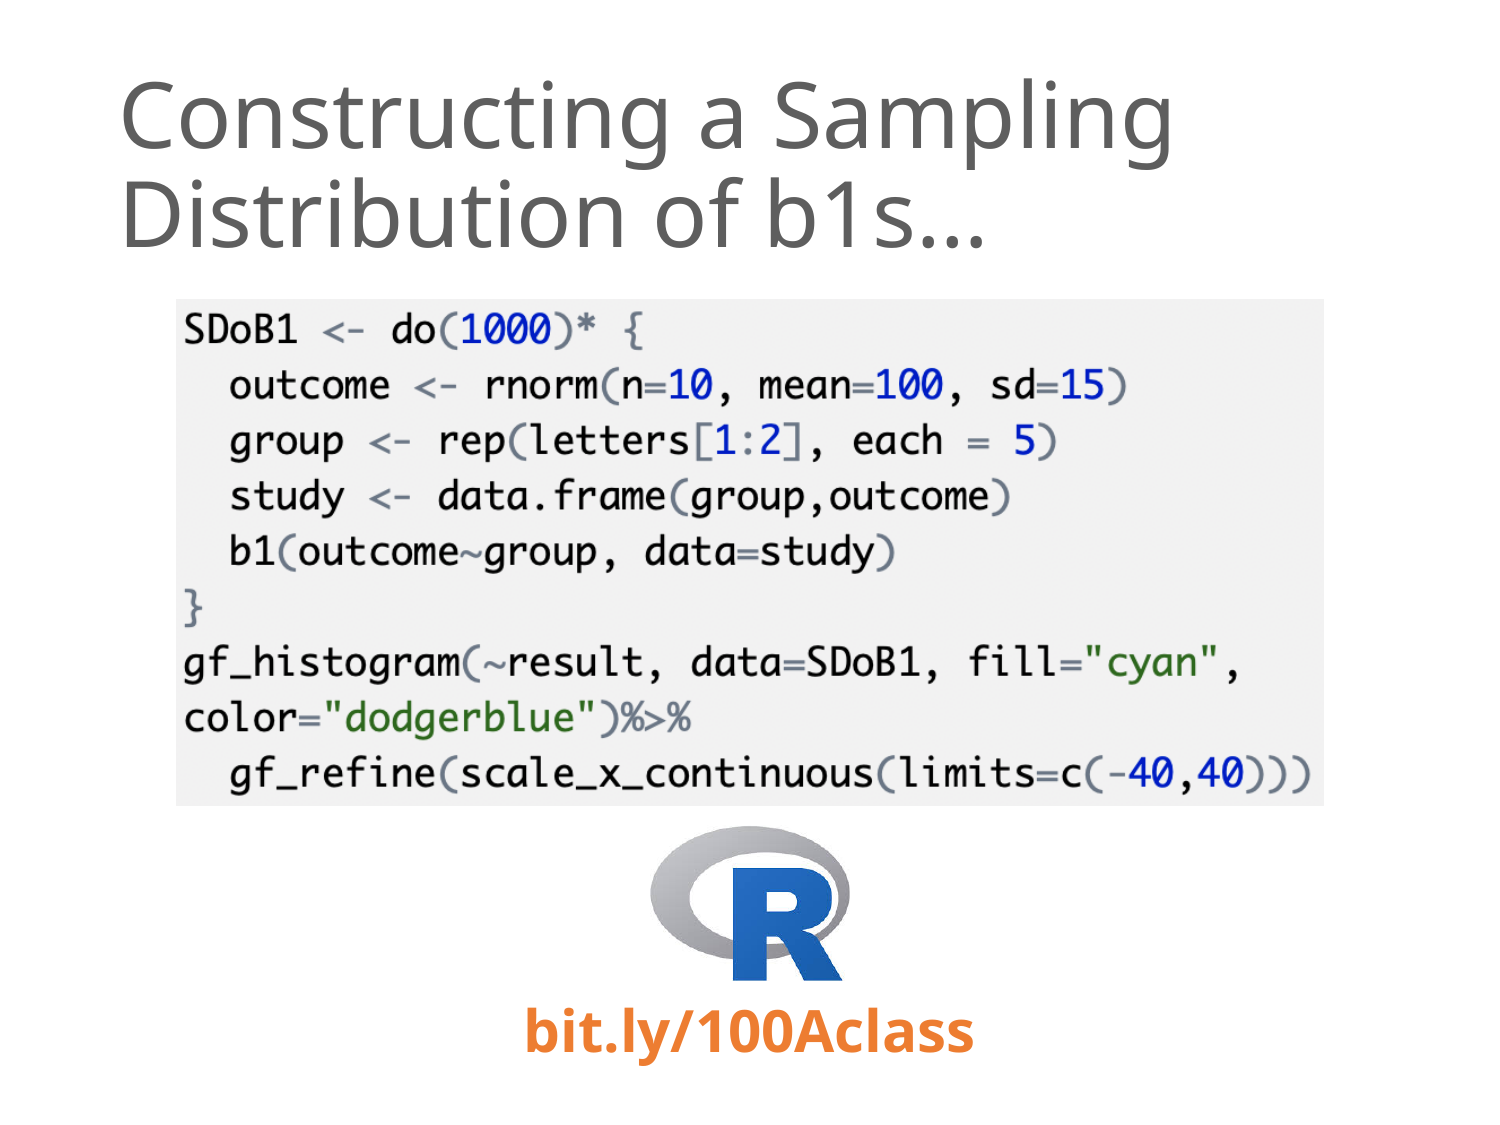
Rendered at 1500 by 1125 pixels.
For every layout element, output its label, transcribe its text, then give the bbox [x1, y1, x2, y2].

picture [176, 299, 1324, 806]
text_box bit.ly/100Aclass [509, 986, 991, 1071]
picture [650, 825, 850, 981]
title Constructing a Sampling Distribution of b1s… [103, 59, 1397, 278]
